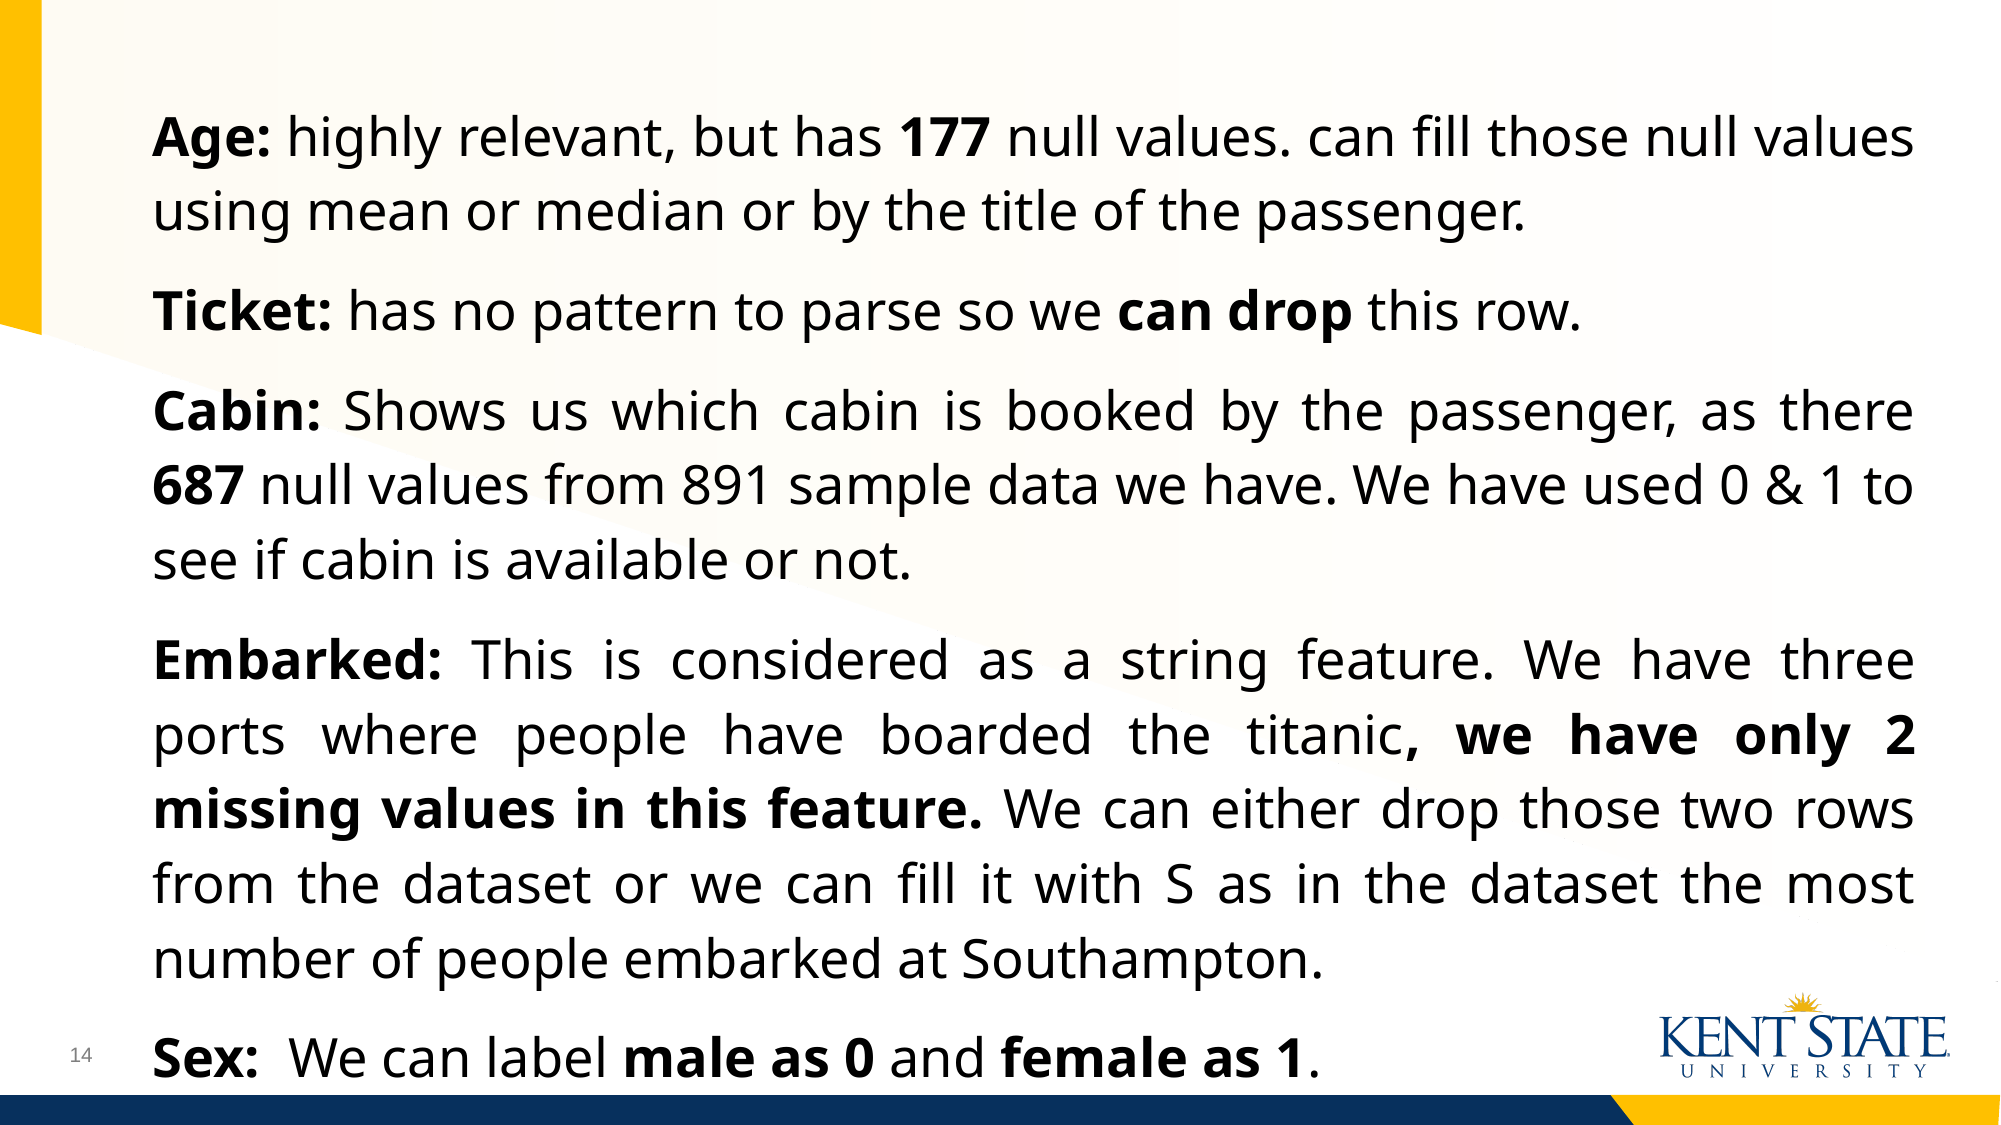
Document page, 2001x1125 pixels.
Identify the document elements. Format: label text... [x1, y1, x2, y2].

picture [1659, 992, 1950, 1078]
picture [41, 0, 2000, 982]
list Age: highly relevant, but has 177 null values. can fill those null values using mean or median or by the title of the passenger. Ticket: has no pattern to parse so we can drop this row. Cabin: Shows us which cabin is booked by the passenger, as there 687 null values from 891 sample data we have. We have used 0 & 1 to see if cabin is available or not. Embarked: This is considered as a string feature. We have three ports where people have boarded the titanic, we have only 2 missing values in this feature. We can either drop those two rows from the dataset or we can fill it with S as in the dataset the most number of people embarked at Southampton. Sex: We can label male as 0 and female as 1. [137, 84, 1933, 1014]
